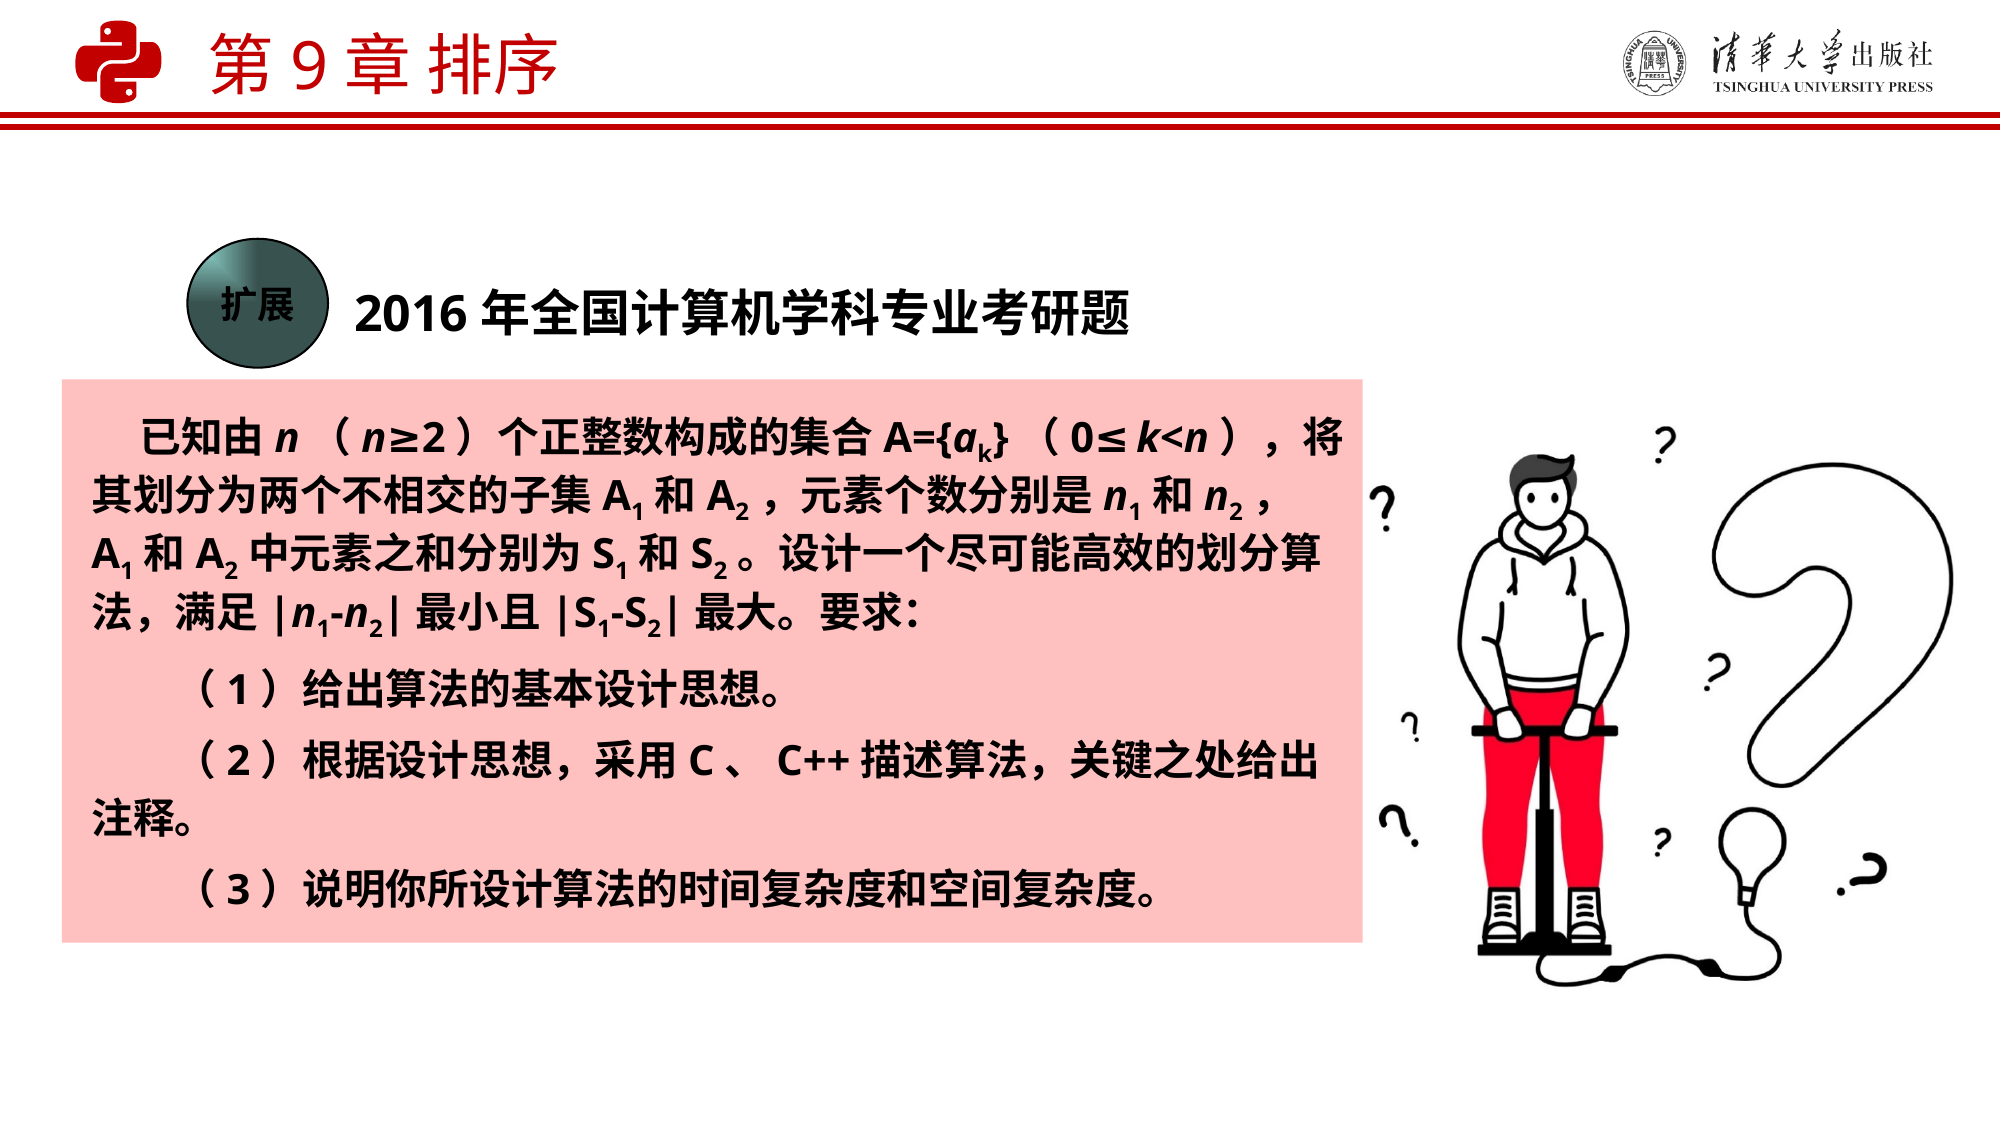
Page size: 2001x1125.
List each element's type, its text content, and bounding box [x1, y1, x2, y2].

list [1291, 334, 2000, 1064]
text_box 2016年全国计算机学科专业考研题 [339, 273, 1158, 349]
text_box 扩展 [187, 238, 328, 368]
text_box 已知由n（n≥2）个正整数构成的集合A={ak}（0≤k<n），将其划分为两个不相交的子集A1和A2，元素个数分别是n1和n2， A1和A2中元素之和分别为S1和S2。设计一个尽可能高效的划分算法，满足|n1-n2|最小且|S1-S2|最大。要求： （1）给出算法的基本设计思想。 （2）根据设计思想，采用C、C++描述算法，关键之处给出注释。 （3）说明你所设计算法的时间复杂度和空间复杂度。 [61, 379, 1291, 943]
text_box 第9章 排序 [193, 15, 1037, 110]
